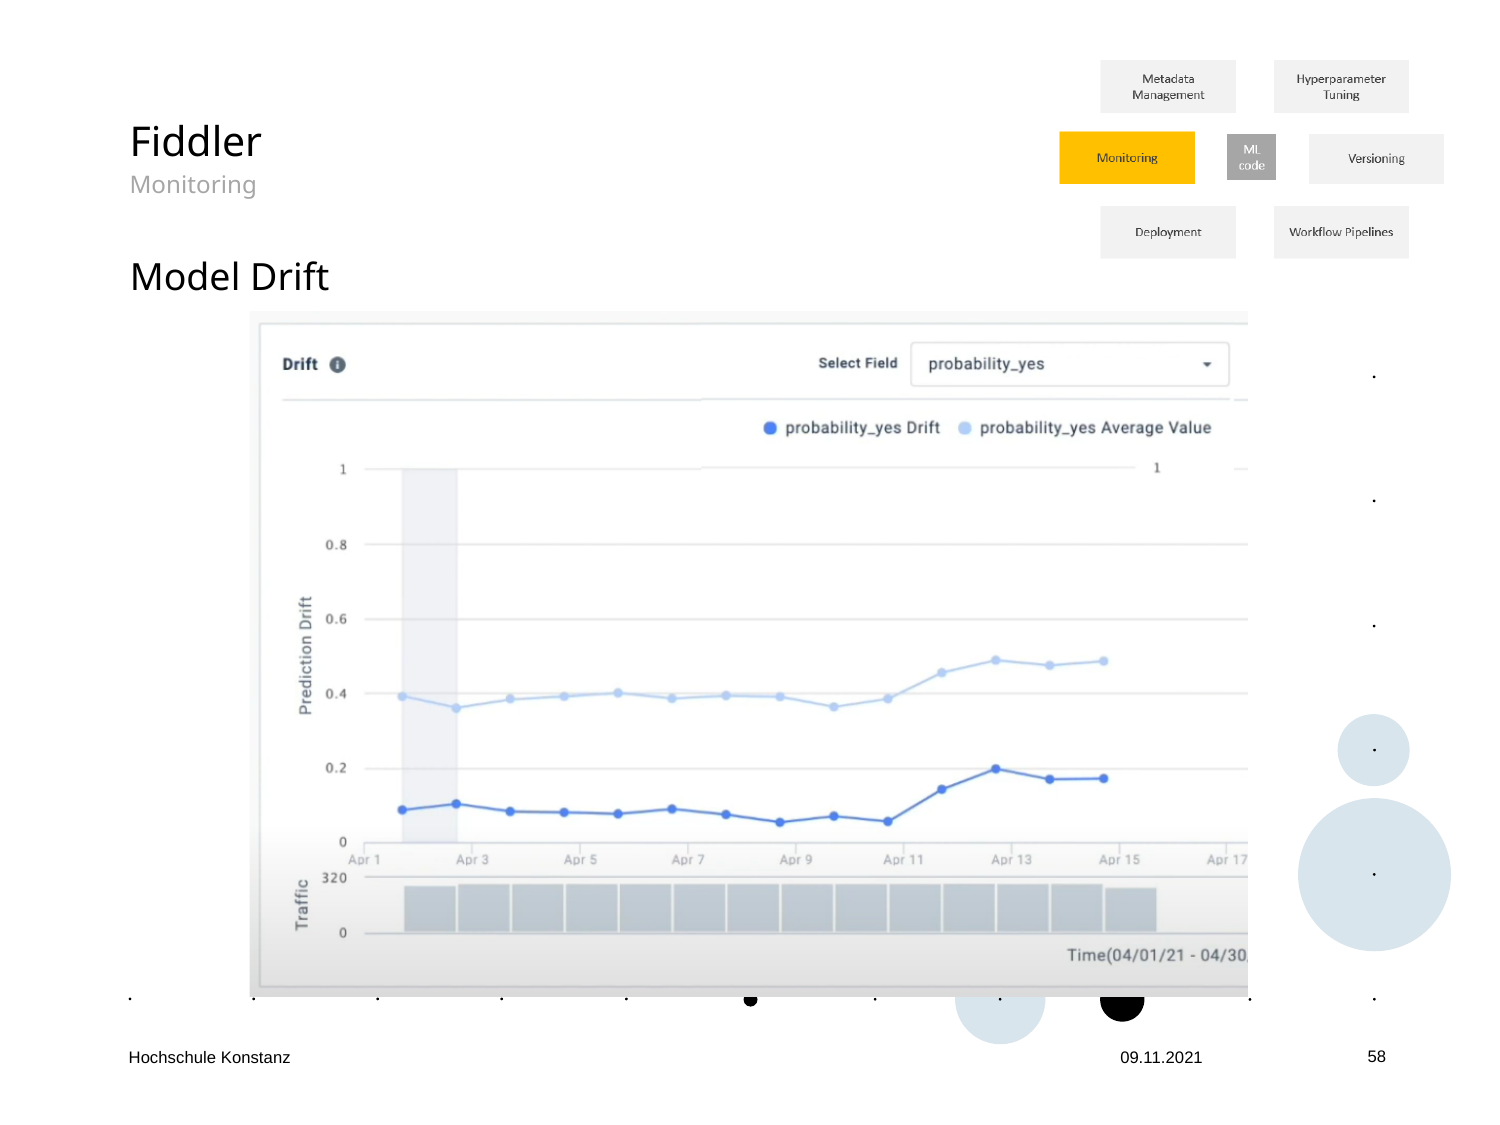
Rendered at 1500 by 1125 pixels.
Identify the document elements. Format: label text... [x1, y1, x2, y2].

picture [1041, 37, 1460, 277]
list Model Drift [115, 245, 1251, 880]
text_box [249, 310, 1249, 997]
list Fiddler Monitoring [114, 107, 1036, 207]
